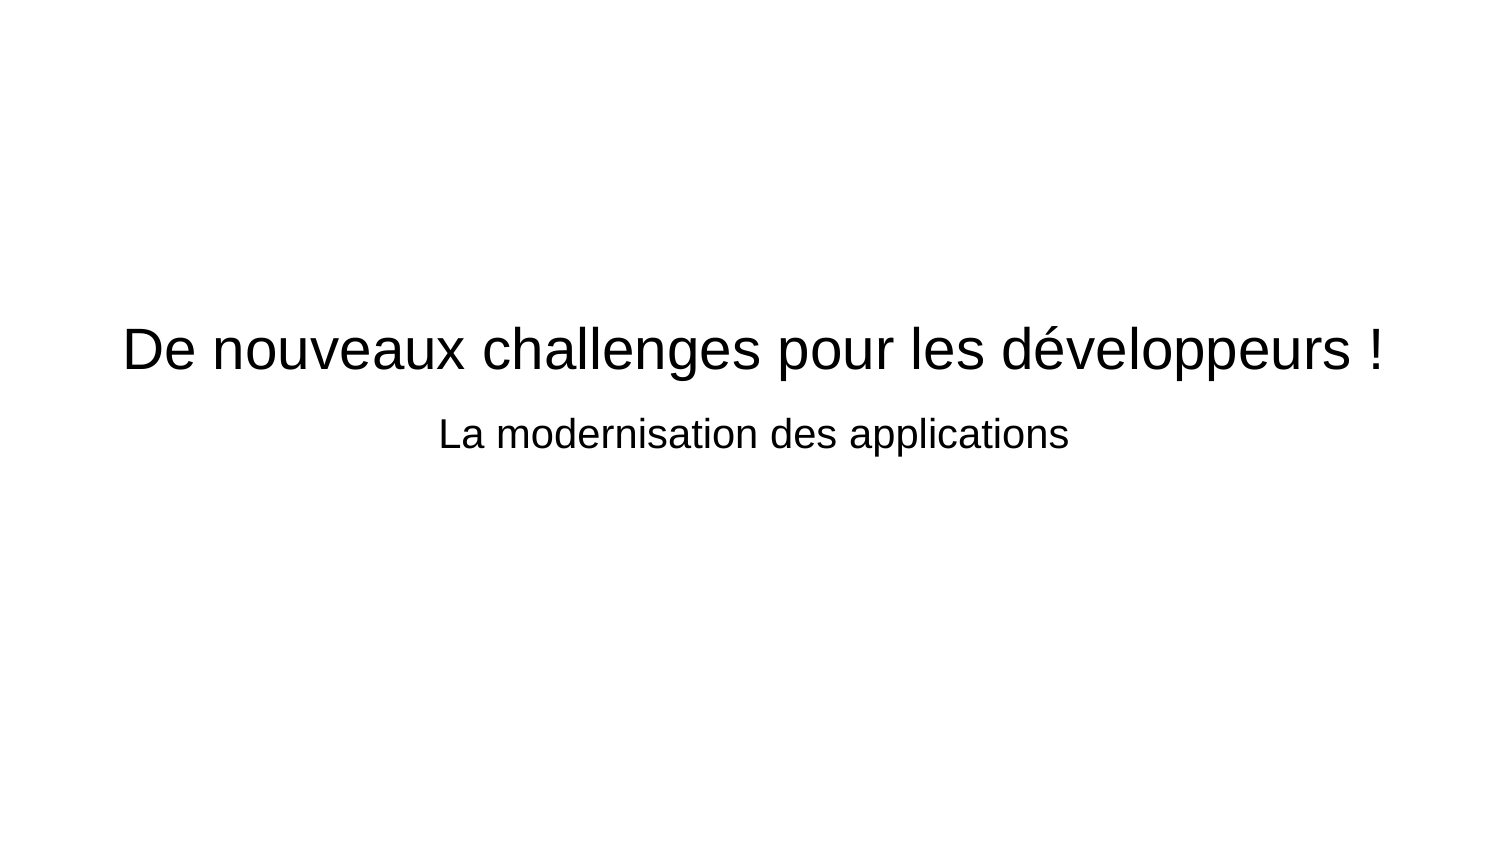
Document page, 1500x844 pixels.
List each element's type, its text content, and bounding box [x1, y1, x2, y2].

text_box De nouveaux challenges pour les développeurs ! La modernisation des applications [56, 304, 1452, 609]
